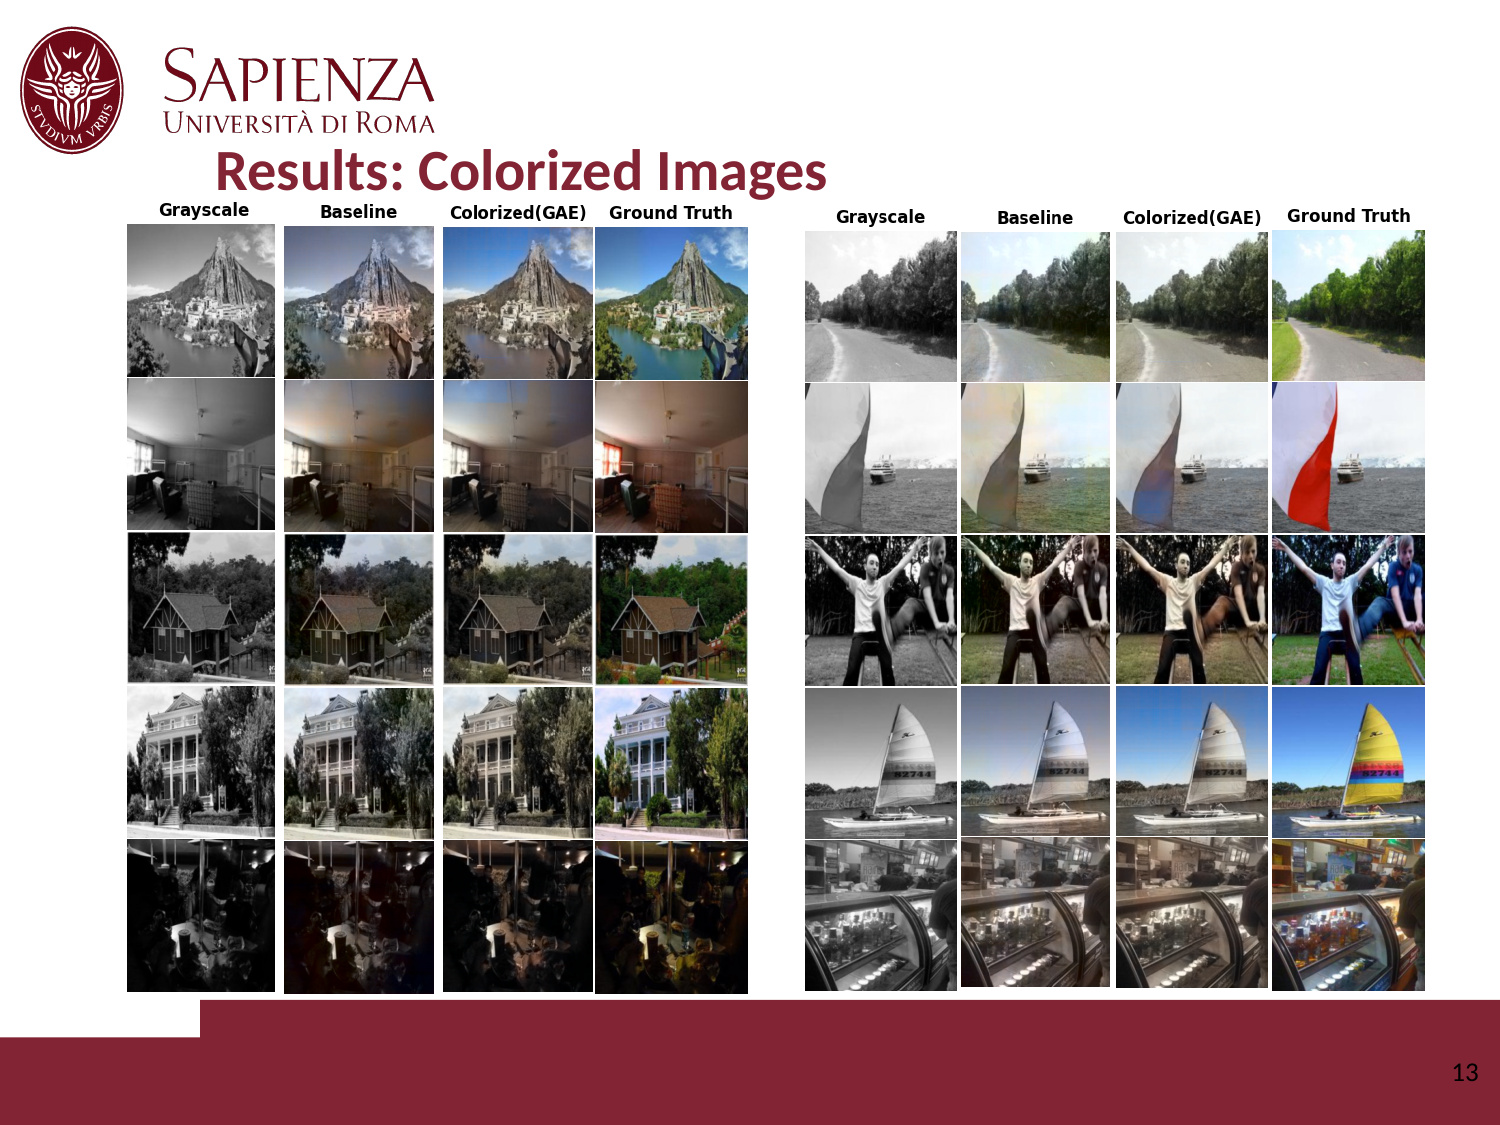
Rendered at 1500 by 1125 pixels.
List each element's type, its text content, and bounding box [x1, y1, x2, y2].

title Results: Colorized Images [200, 124, 1418, 208]
picture [802, 205, 1427, 994]
picture [120, 200, 751, 998]
slide_number ‹#› [1403, 1038, 1494, 1125]
picture [17, 19, 437, 156]
